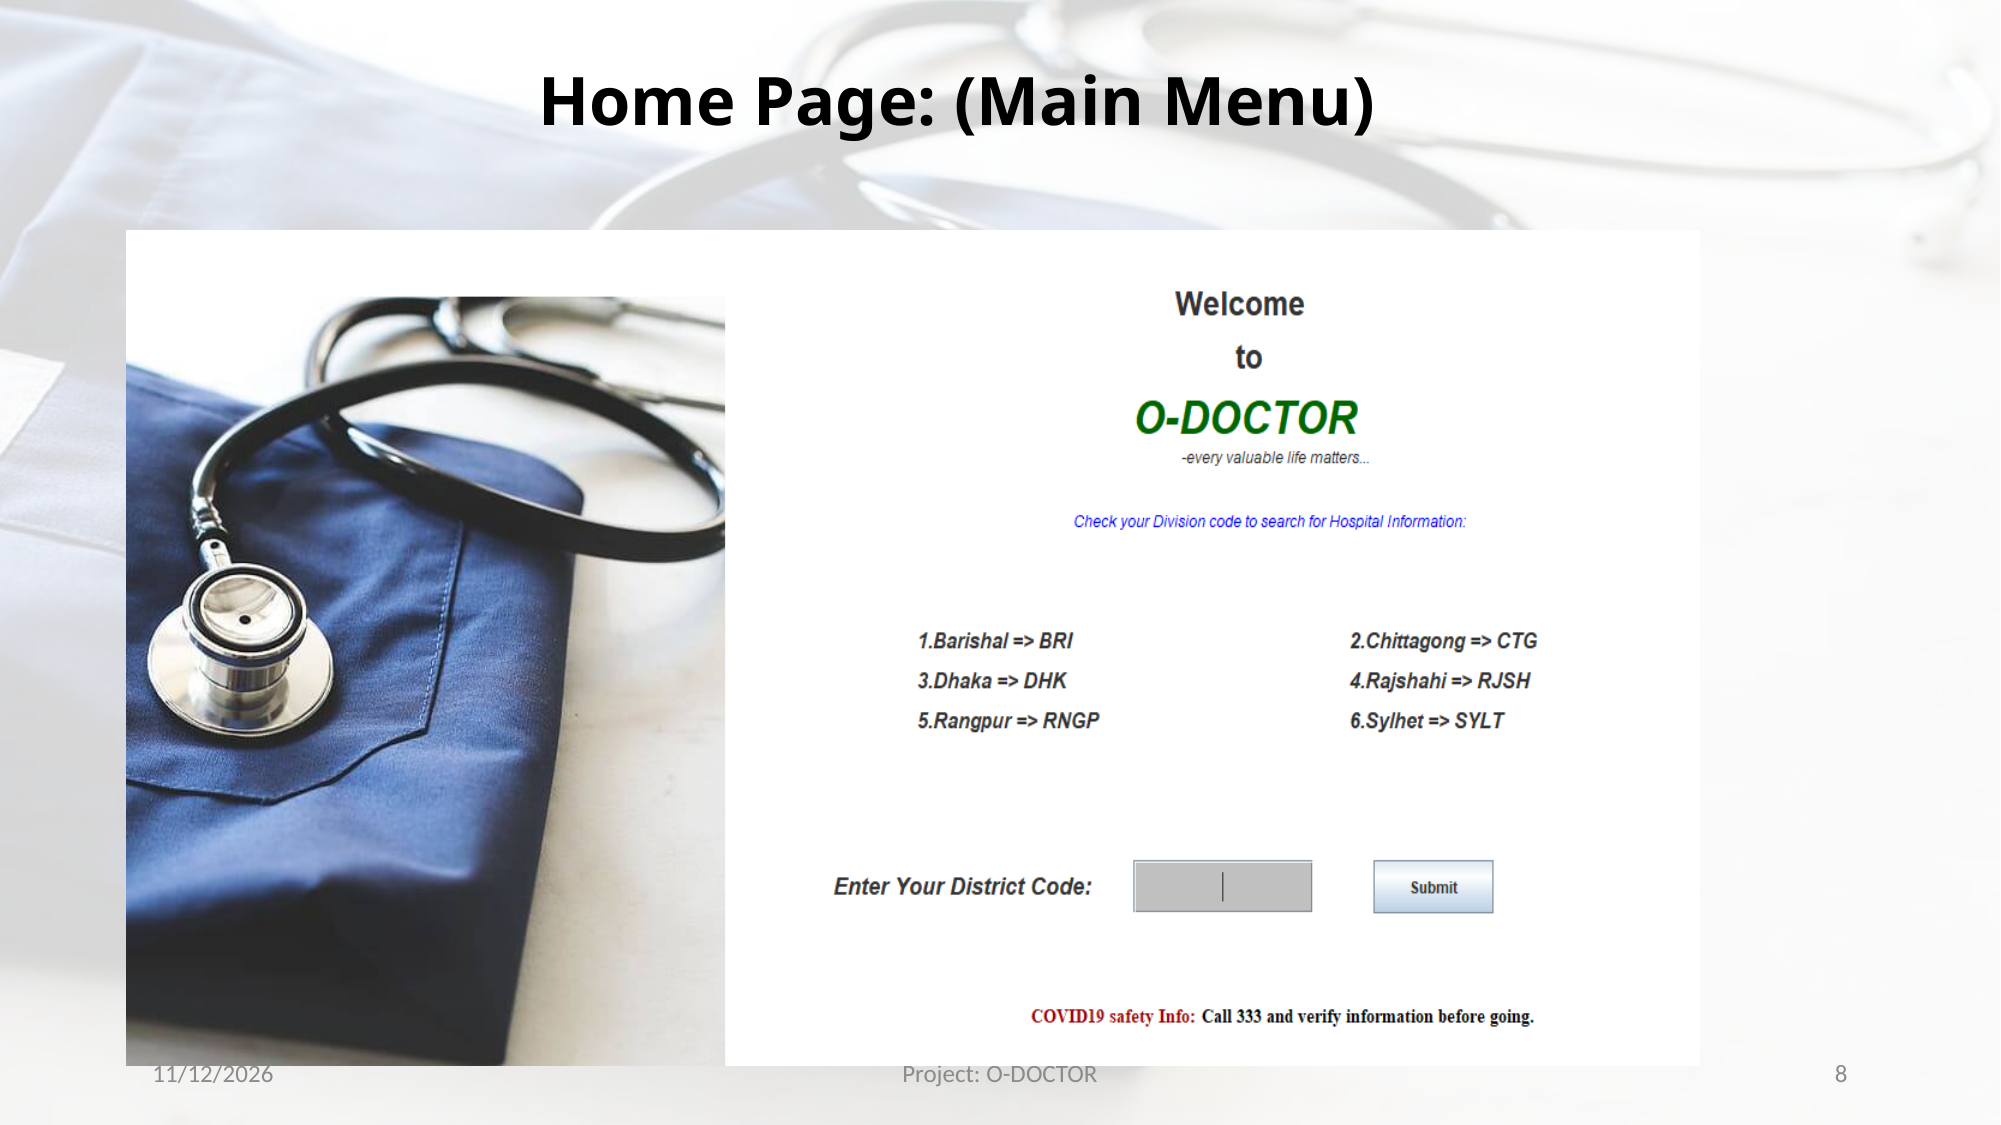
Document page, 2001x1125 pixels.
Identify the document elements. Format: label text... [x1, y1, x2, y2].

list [125, 230, 1700, 1066]
title Home Page: (Main Menu) [232, 59, 1683, 148]
footer Project: O-DOCTOR [662, 1066, 1338, 1103]
slide_number 8 [1412, 1042, 1863, 1103]
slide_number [137, 1066, 588, 1103]
